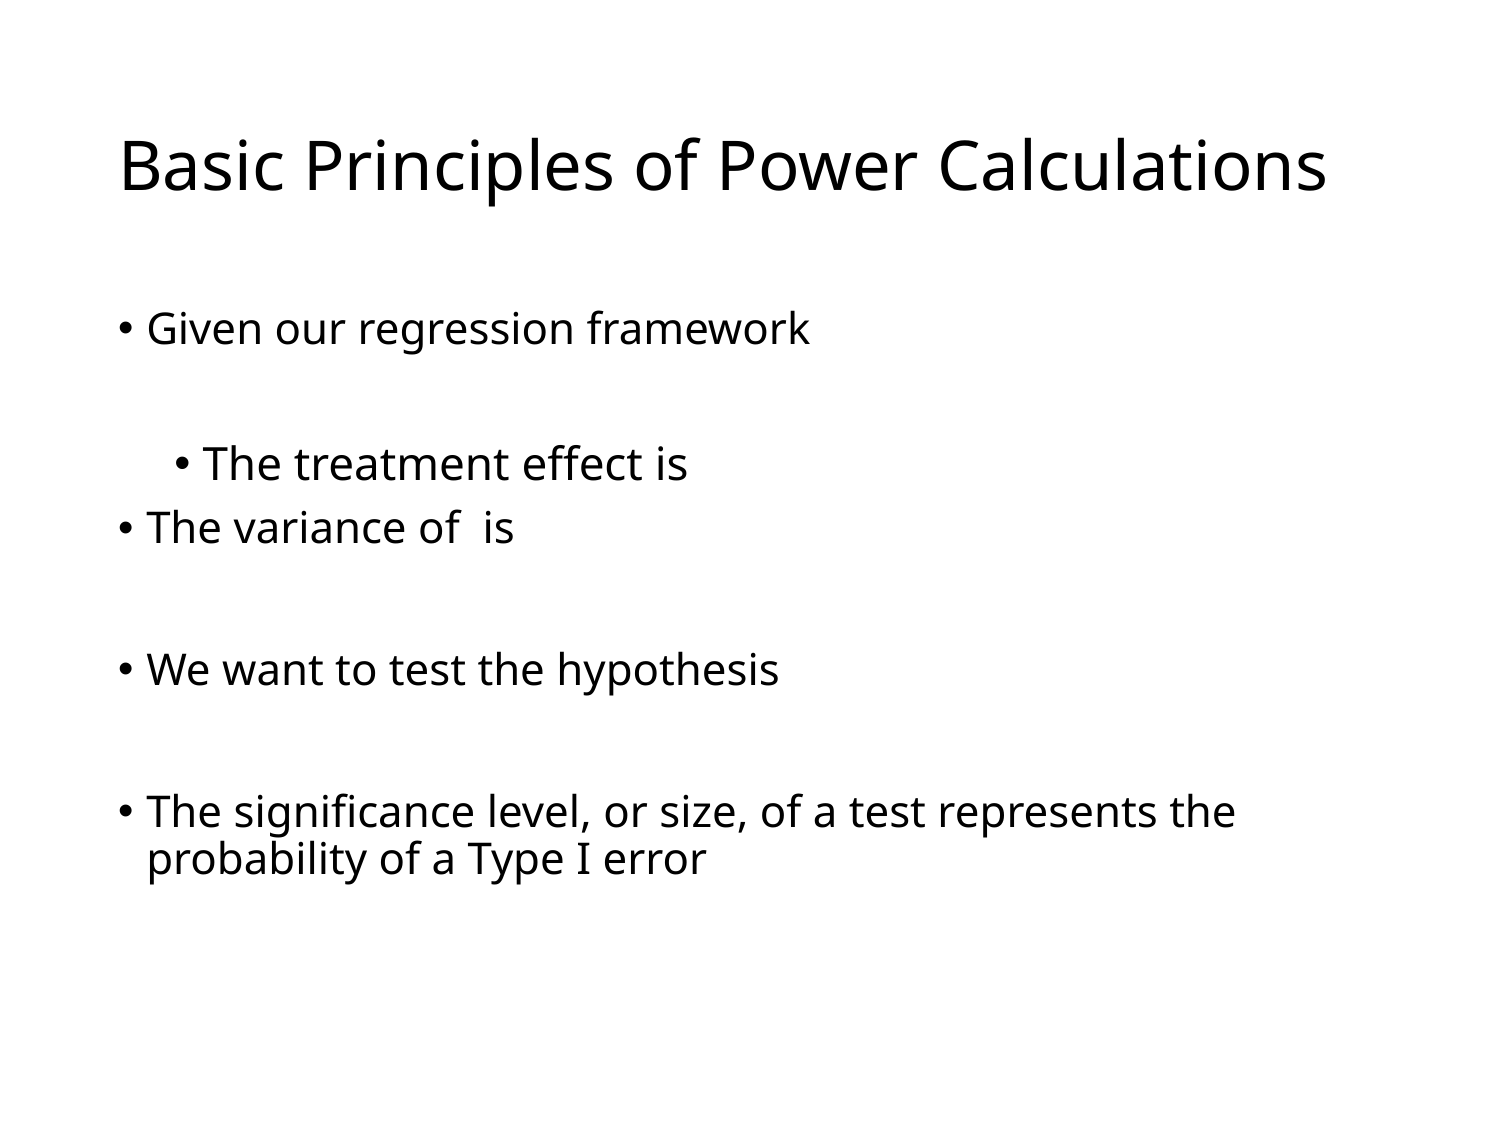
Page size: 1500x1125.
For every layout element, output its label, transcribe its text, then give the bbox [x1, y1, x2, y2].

title Basic Principles of Power Calculations [103, 59, 1397, 278]
